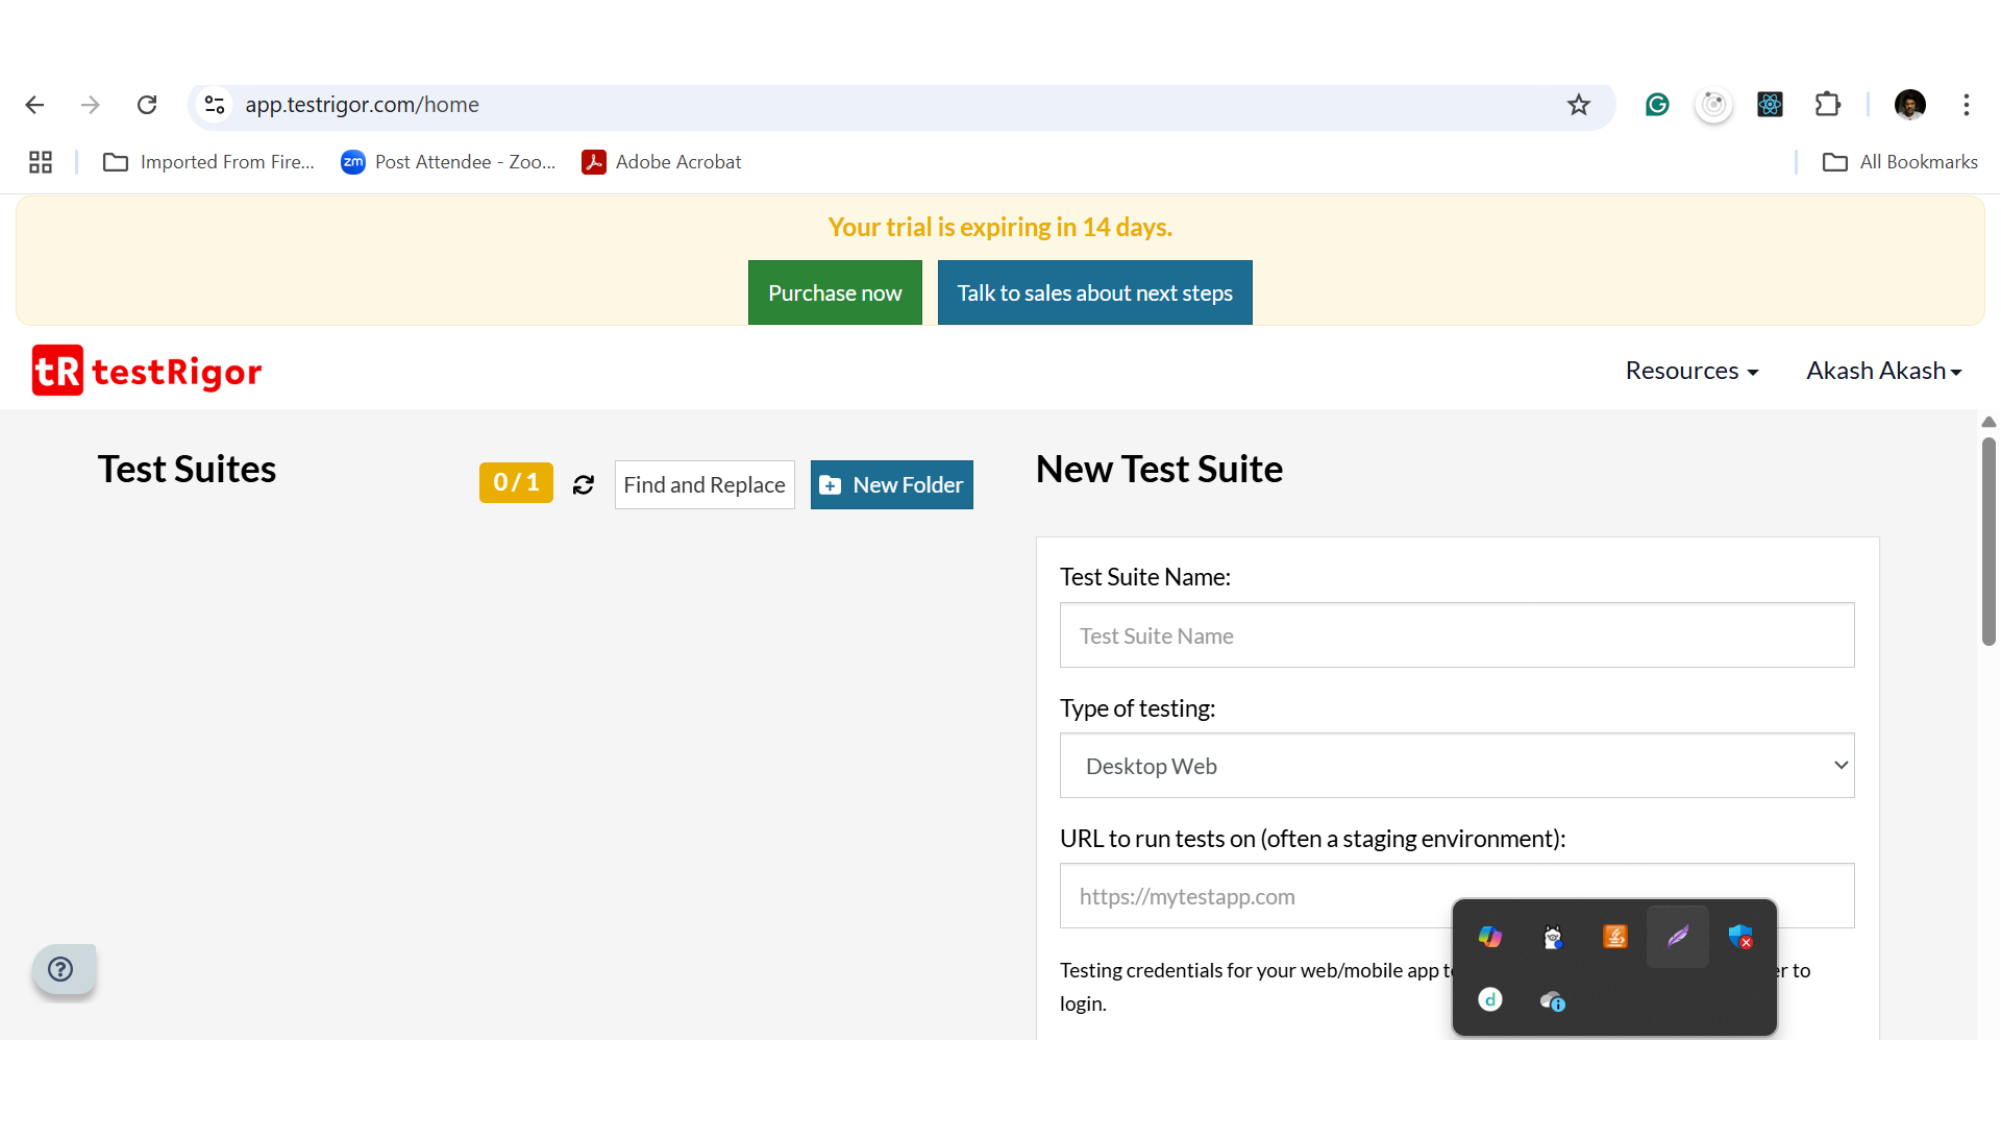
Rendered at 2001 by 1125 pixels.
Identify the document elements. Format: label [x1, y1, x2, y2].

picture [0, 85, 2000, 1040]
